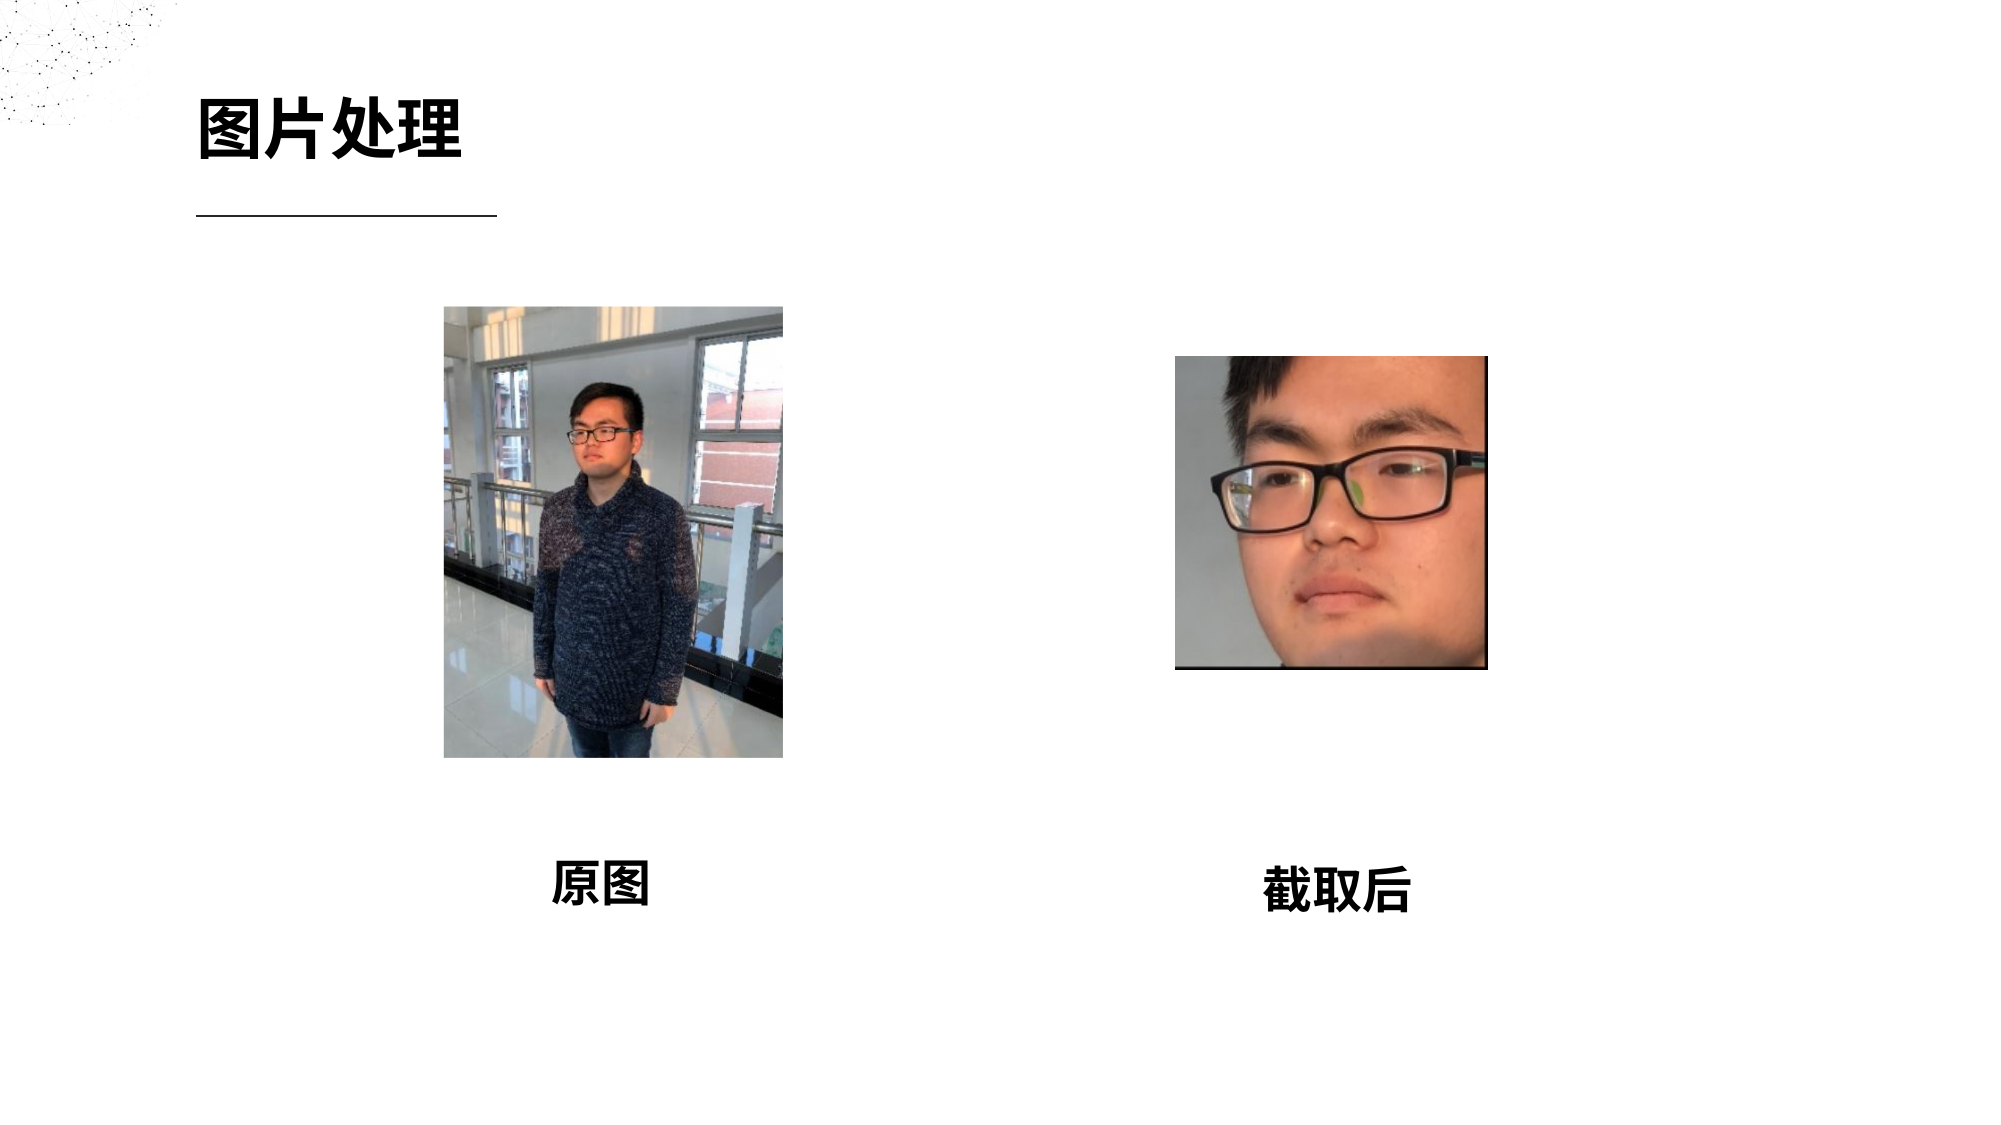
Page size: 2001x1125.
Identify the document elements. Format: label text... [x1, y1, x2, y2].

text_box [185, 80, 875, 216]
text_box 原图 [536, 843, 1000, 919]
picture [387, 307, 839, 757]
text_box 截取后 [1247, 820, 1660, 926]
picture [0, 0, 186, 139]
picture [1175, 356, 1488, 670]
